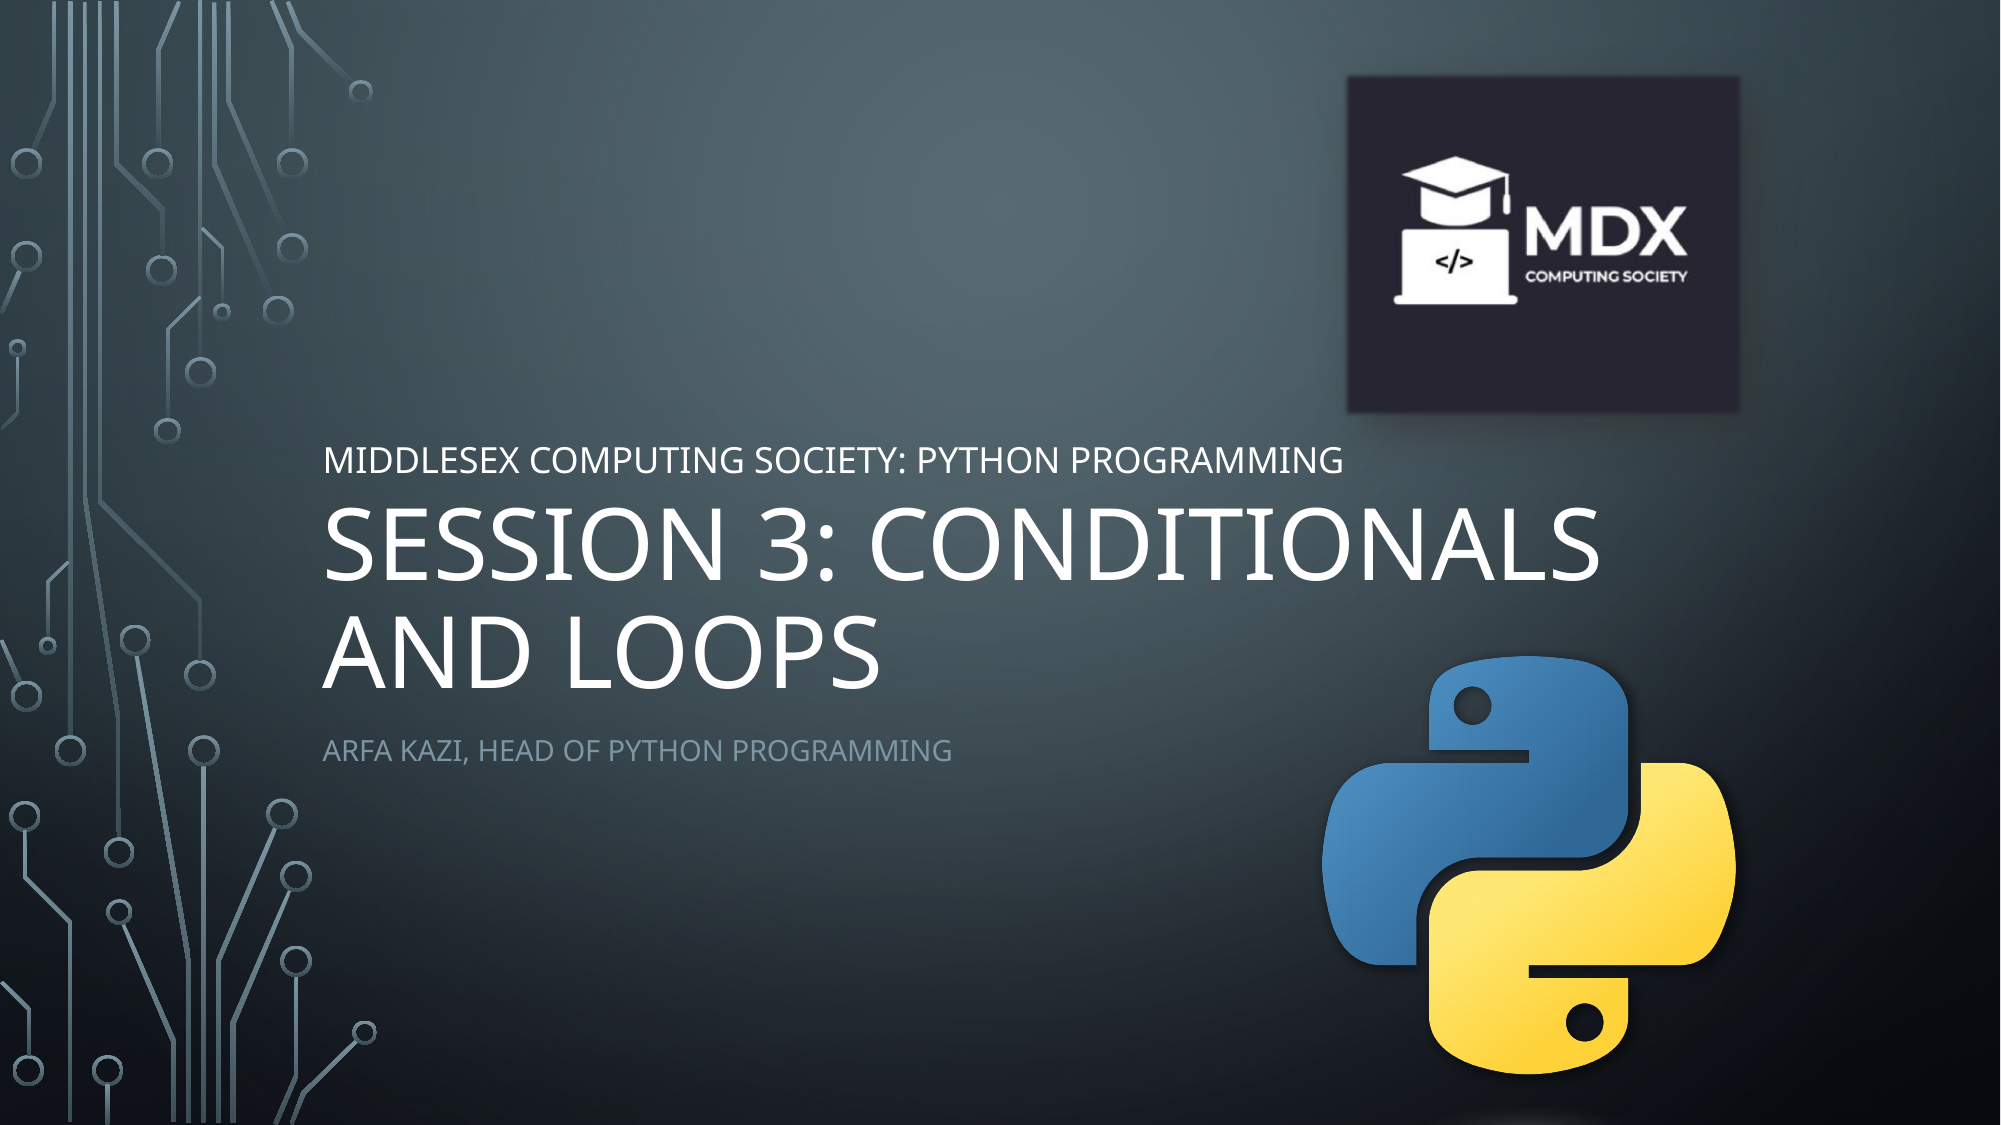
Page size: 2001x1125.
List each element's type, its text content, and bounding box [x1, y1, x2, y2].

text_box Middlesex Computing Society: Python Programming [307, 395, 1388, 489]
title Session 3: Conditionals and Loops [307, 387, 1329, 395]
title Session 3: Conditionals and Loops [307, 458, 1750, 718]
picture [1322, 656, 1751, 1125]
picture [1342, 71, 1745, 418]
subtitle Arfa Kazi, Head of Python Programming [307, 718, 1180, 776]
